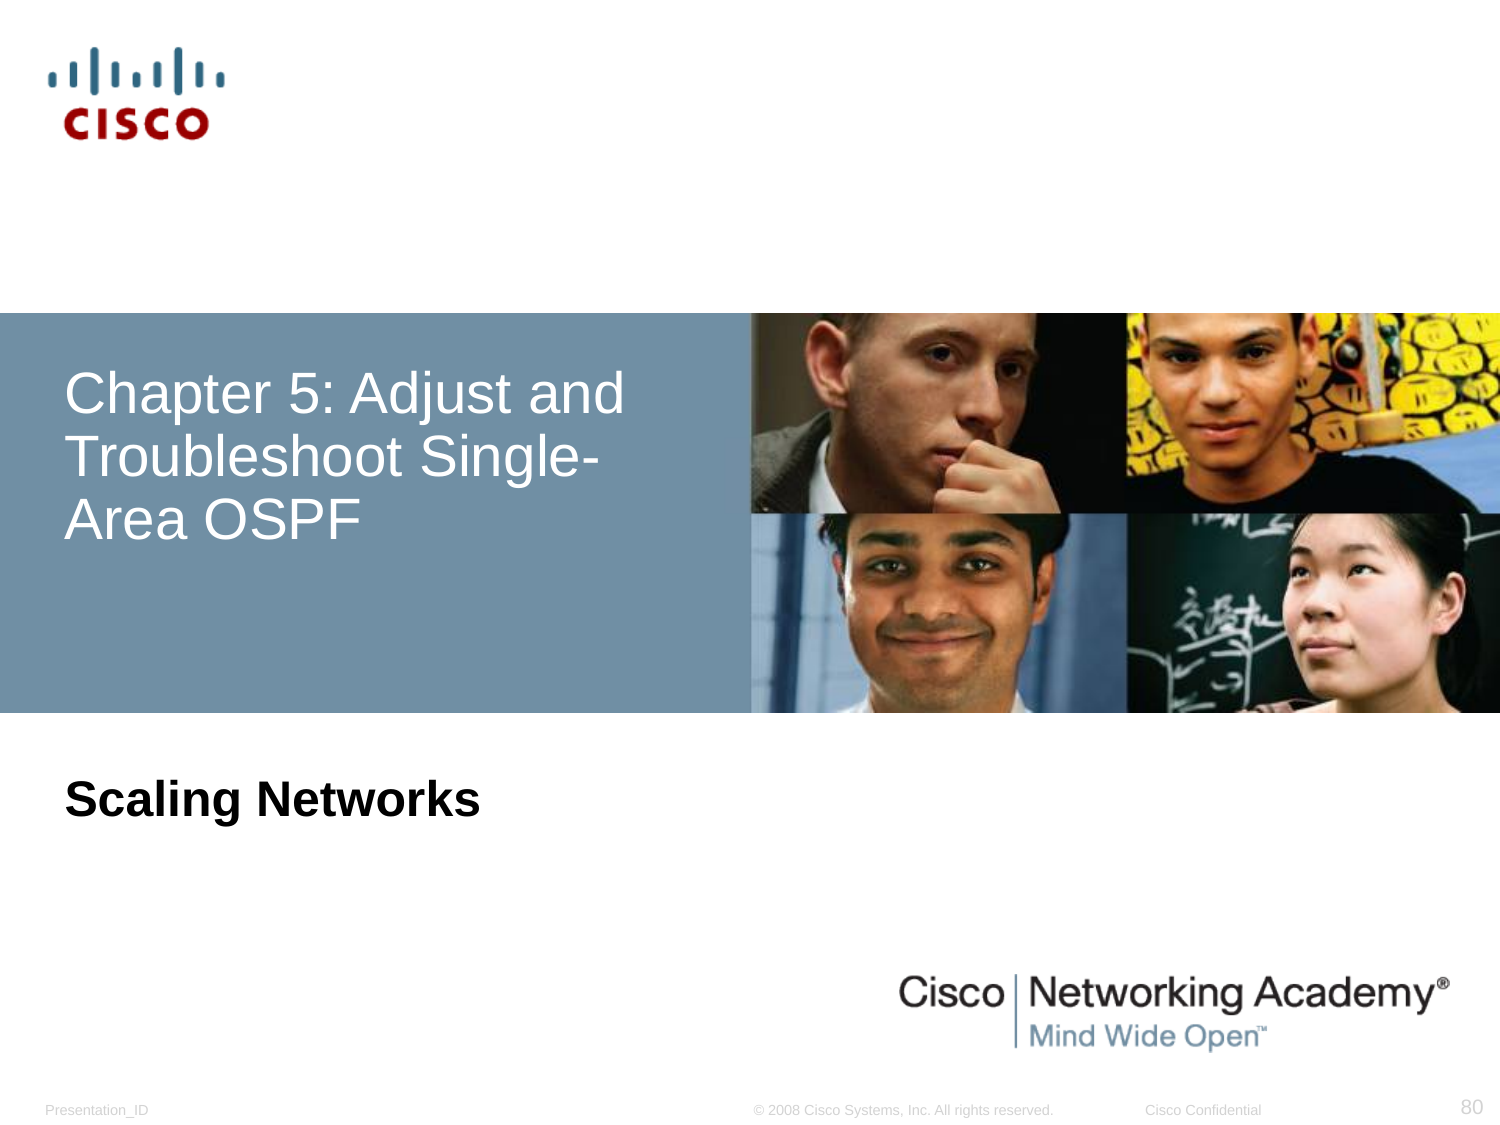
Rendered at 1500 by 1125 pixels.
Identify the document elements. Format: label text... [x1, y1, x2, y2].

title Chapter 5: Adjust and Troubleshoot Single-Area OSPF [50, 371, 684, 615]
picture [899, 974, 1450, 1053]
picture [40, 19, 233, 168]
subtitle Scaling Networks [50, 766, 1165, 875]
picture [0, 313, 1500, 713]
